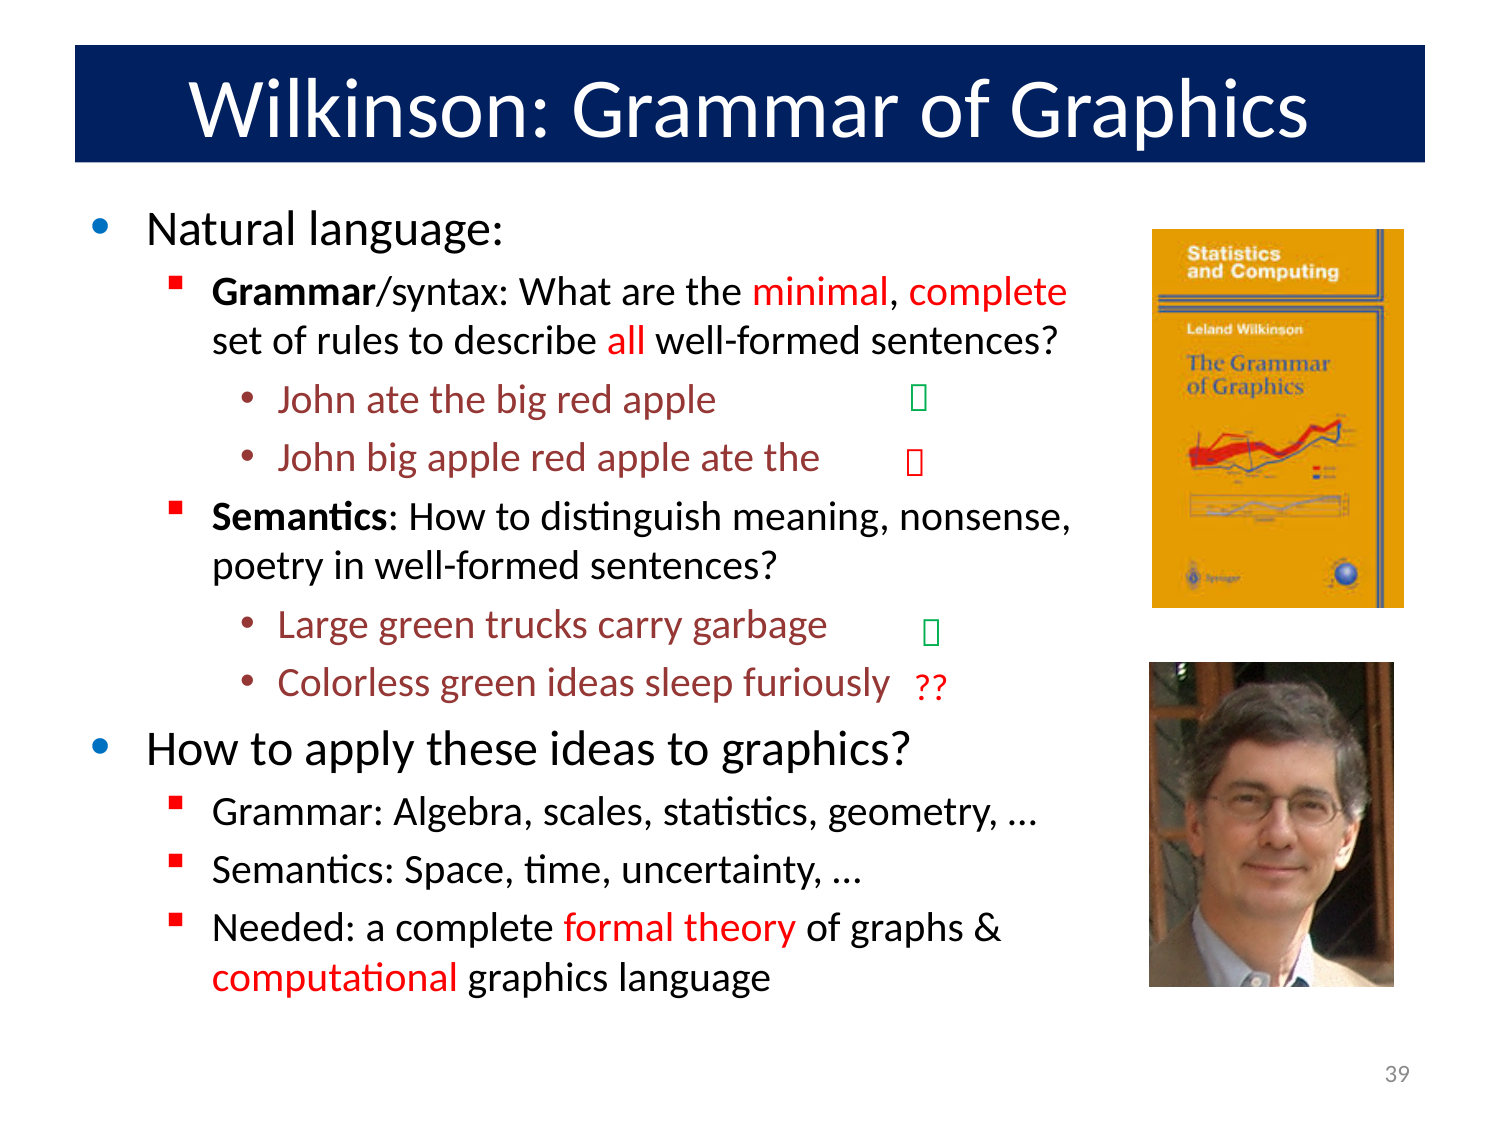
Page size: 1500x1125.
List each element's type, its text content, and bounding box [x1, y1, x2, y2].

slide_number 39 [1074, 1042, 1425, 1103]
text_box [887, 601, 976, 717]
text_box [870, 366, 963, 493]
title Wilkinson: Grammar of Graphics [75, 45, 1425, 163]
list Natural language: Grammar/syntax: What are the minimal, complete set of rules to describe all well-formed sentences? John ate the big red apple John big apple red apple ate the Semantics: How to distinguish meaning, nonsense, poetry in well-formed sentences? Large green trucks carry garbage Colorless green ideas sleep furiously How to apply these ideas to graphics? Grammar: Algebra, scales, statistics, geometry, … Semantics: Space, time, uncertainty, … Needed: a complete formal theory of graphs & computational graphics language [75, 187, 1100, 1025]
picture [1149, 662, 1394, 987]
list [1152, 228, 1404, 609]
